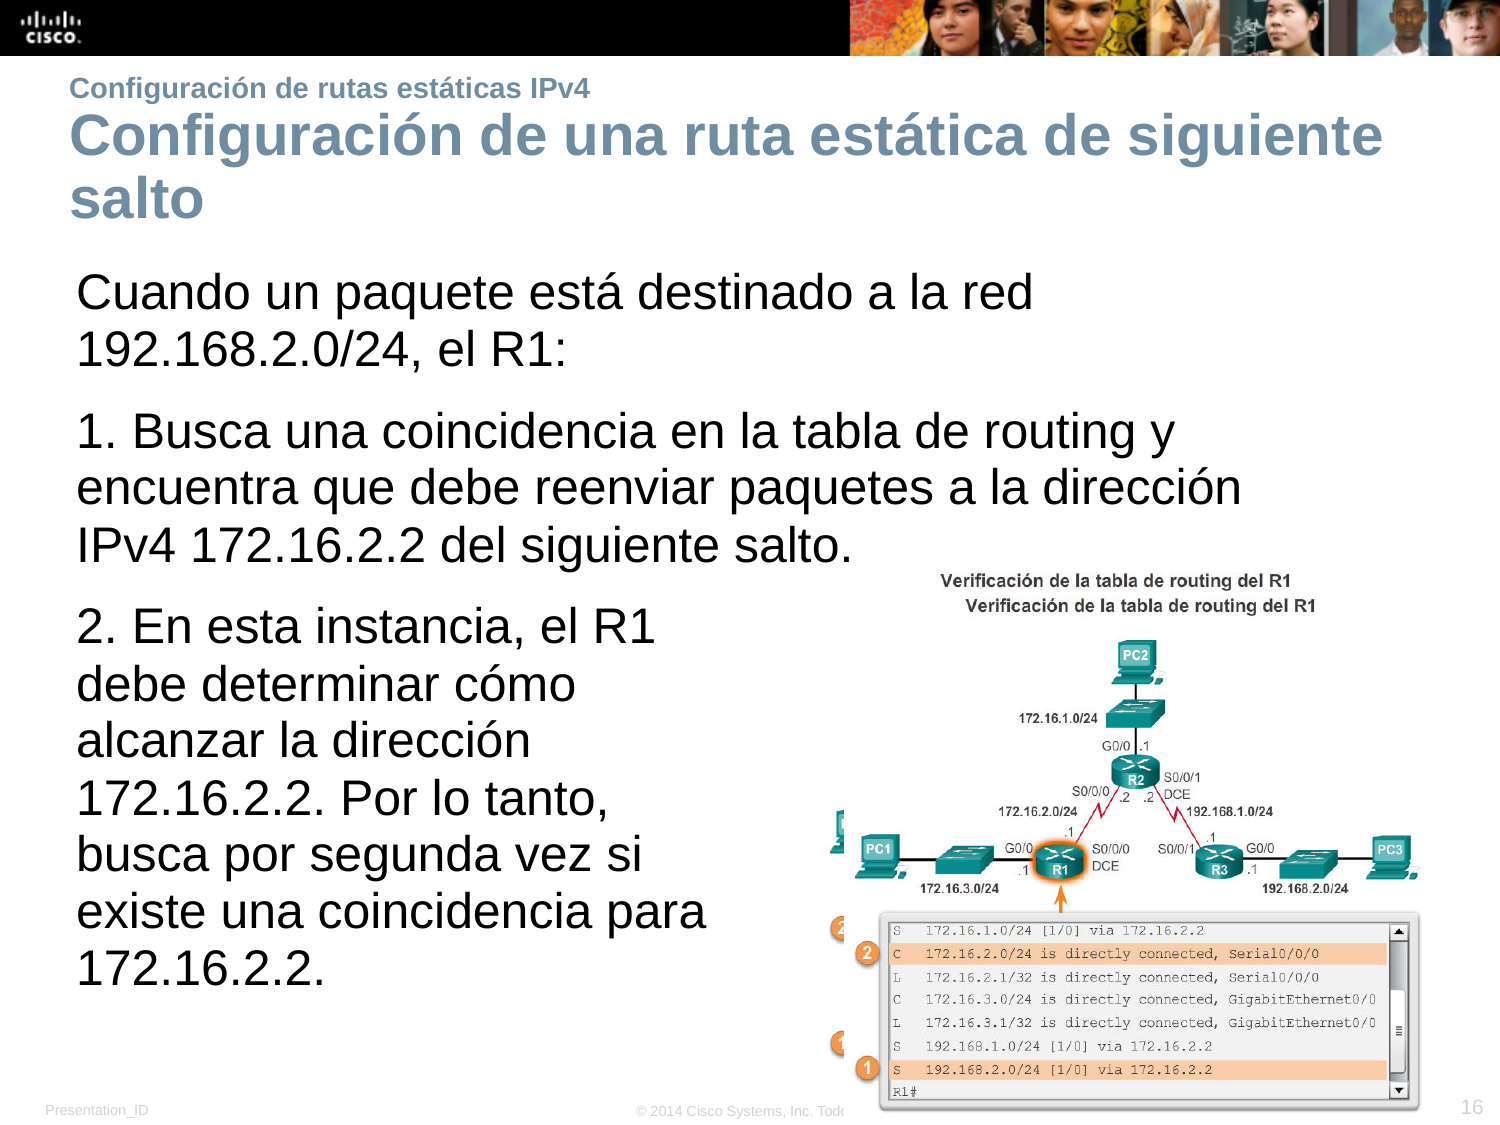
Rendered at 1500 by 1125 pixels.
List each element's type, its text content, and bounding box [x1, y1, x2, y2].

picture [818, 571, 1422, 1123]
picture [0, 0, 1500, 56]
list Cuando un paquete está destinado a la red 192.168.2.0/24, el R1: 1. Busca una coincidencia en la tabla de routing y encuentra que debe reenviar paquetes a la dirección IPv4 172.16.2.2 del siguiente salto. 2. En esta instancia, el R1 debe determinar cómo alcanzar la dirección 172.16.2.2. Por lo tanto, busca por segunda vez si existe una coincidencia para 172.16.2.2. [62, 256, 1366, 977]
title Configuración de rutas estáticas IPv4 Configuración de una ruta estática de siguiente salto [55, 94, 1444, 239]
